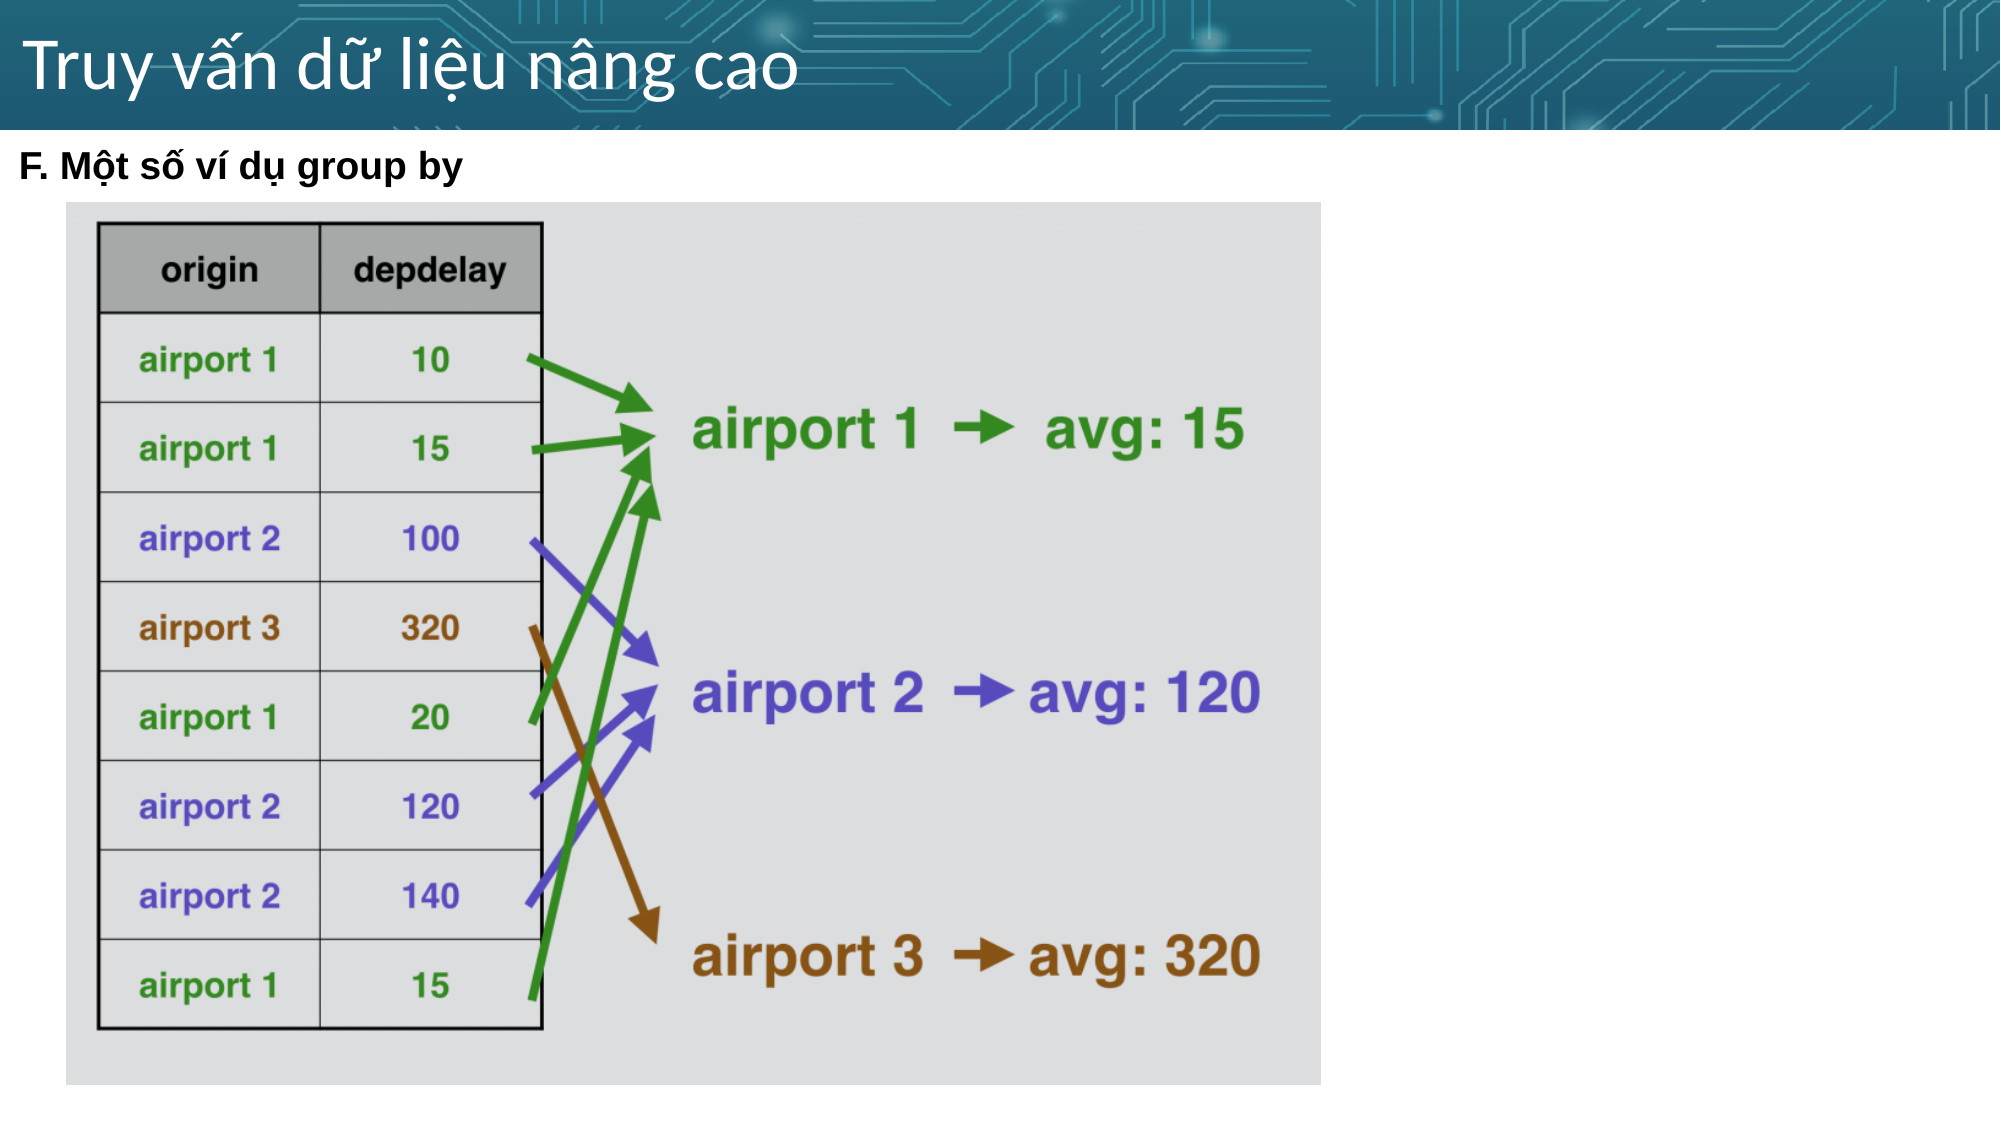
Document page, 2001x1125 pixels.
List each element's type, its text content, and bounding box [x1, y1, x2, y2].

picture [66, 202, 1322, 1085]
picture [0, 0, 2000, 130]
text_box F. Một số ví dụ group by [4, 141, 478, 195]
